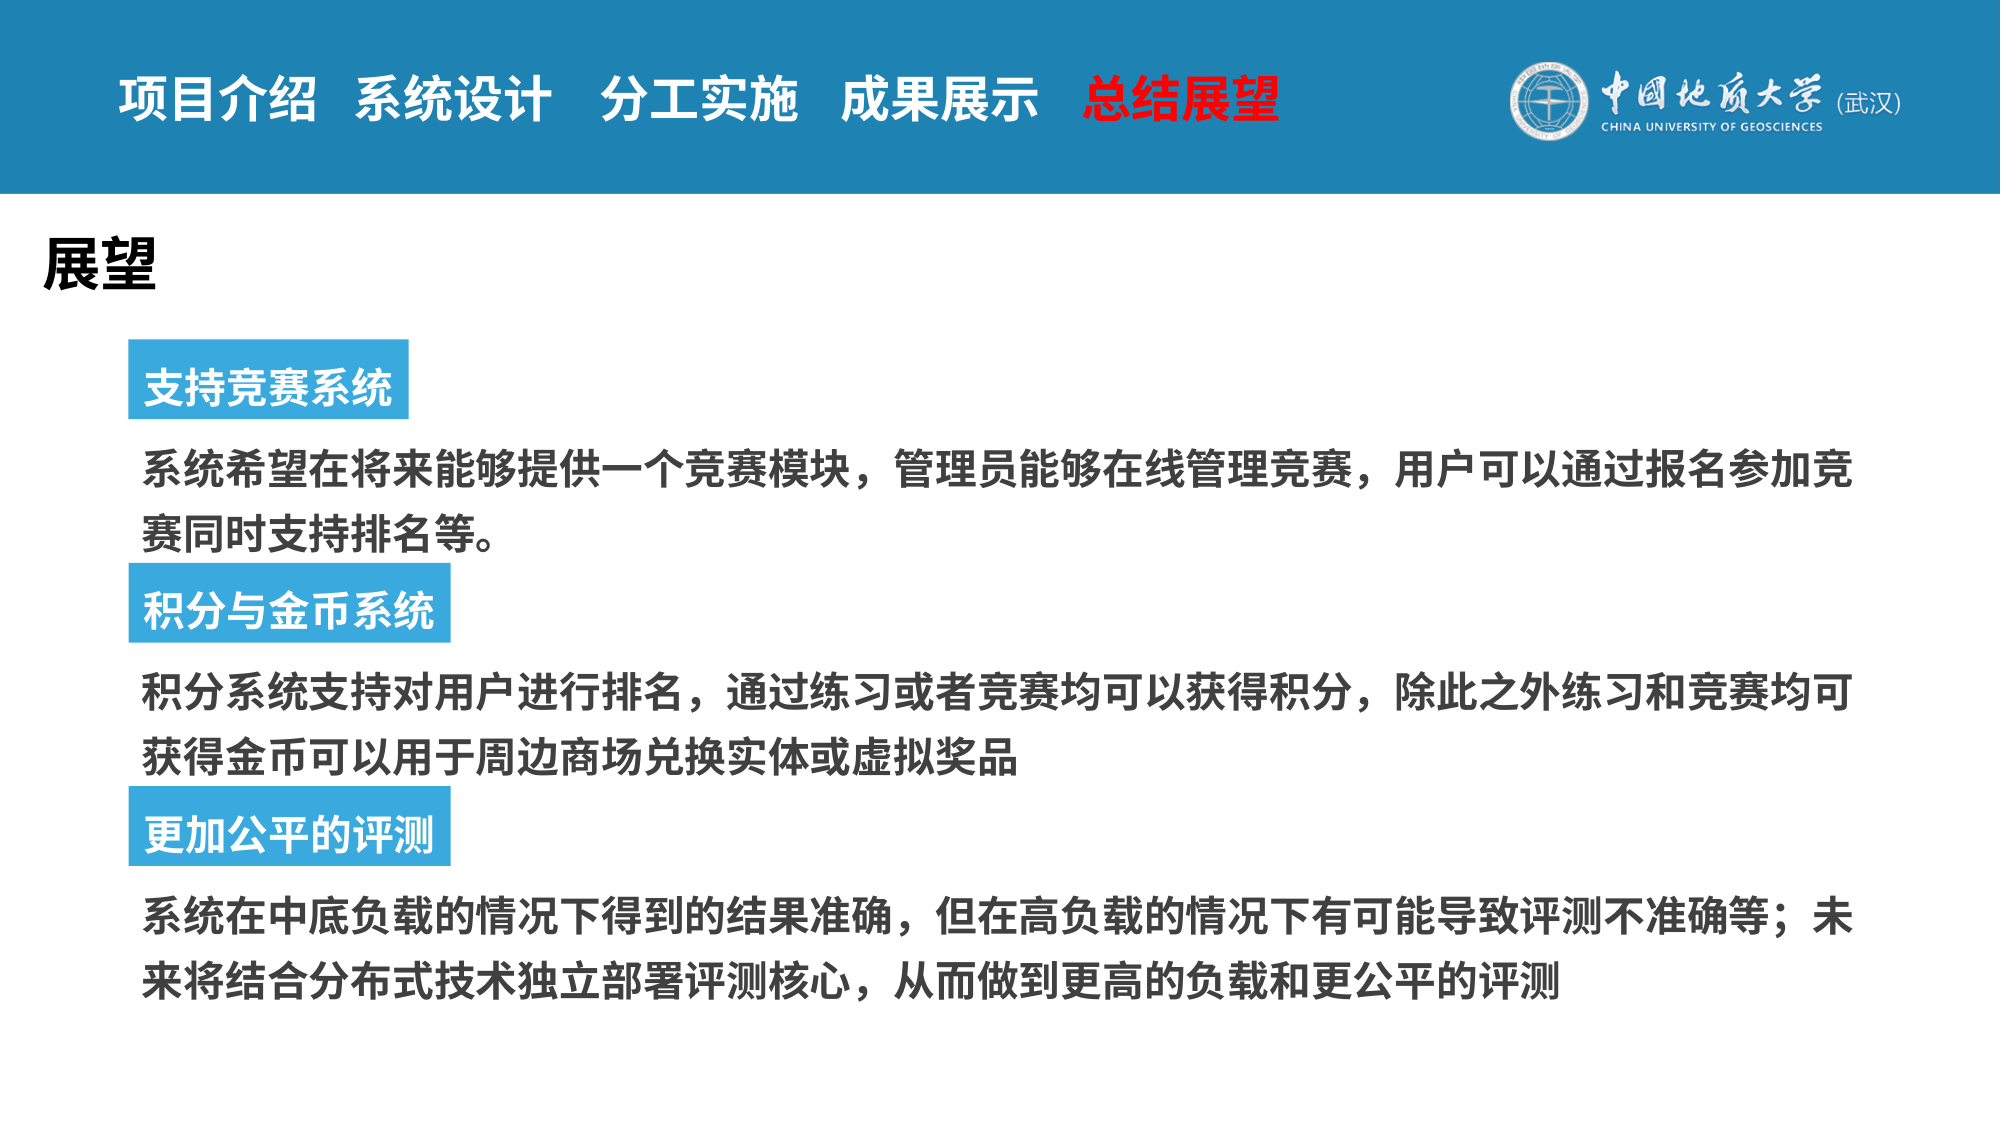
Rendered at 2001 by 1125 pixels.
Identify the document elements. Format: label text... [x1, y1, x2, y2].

text_box 支持竞赛系统 [128, 339, 409, 420]
text_box 系统设计 [339, 42, 580, 161]
picture [1510, 62, 1902, 141]
text_box 总结展望 [1066, 42, 1308, 161]
text_box 成果展示 [825, 42, 1066, 161]
text_box 分工实施 [584, 42, 825, 161]
text_box 积分与金币系统 [128, 562, 451, 643]
list 项目介绍 [97, 41, 340, 162]
text_box 更加公平的评测 [128, 786, 451, 866]
text_box 展望 [27, 219, 174, 305]
text_box 积分系统支持对用户进行排名，通过练习或者竞赛均可以获得积分，除此之外练习和竞赛均可获得金币可以用于周边商场兑换实体或虚拟奖品 [127, 643, 1902, 789]
text_box 系统希望在将来能够提供一个竞赛模块，管理员能够在线管理竞赛，用户可以通过报名参加竞赛同时支持排名等。 [127, 420, 1902, 565]
text_box 系统在中底负载的情况下得到的结果准确，但在高负载的情况下有可能导致评测不准确等；未来将结合分布式技术独立部署评测核心，从而做到更高的负载和更公平的评测 [127, 866, 1902, 1012]
